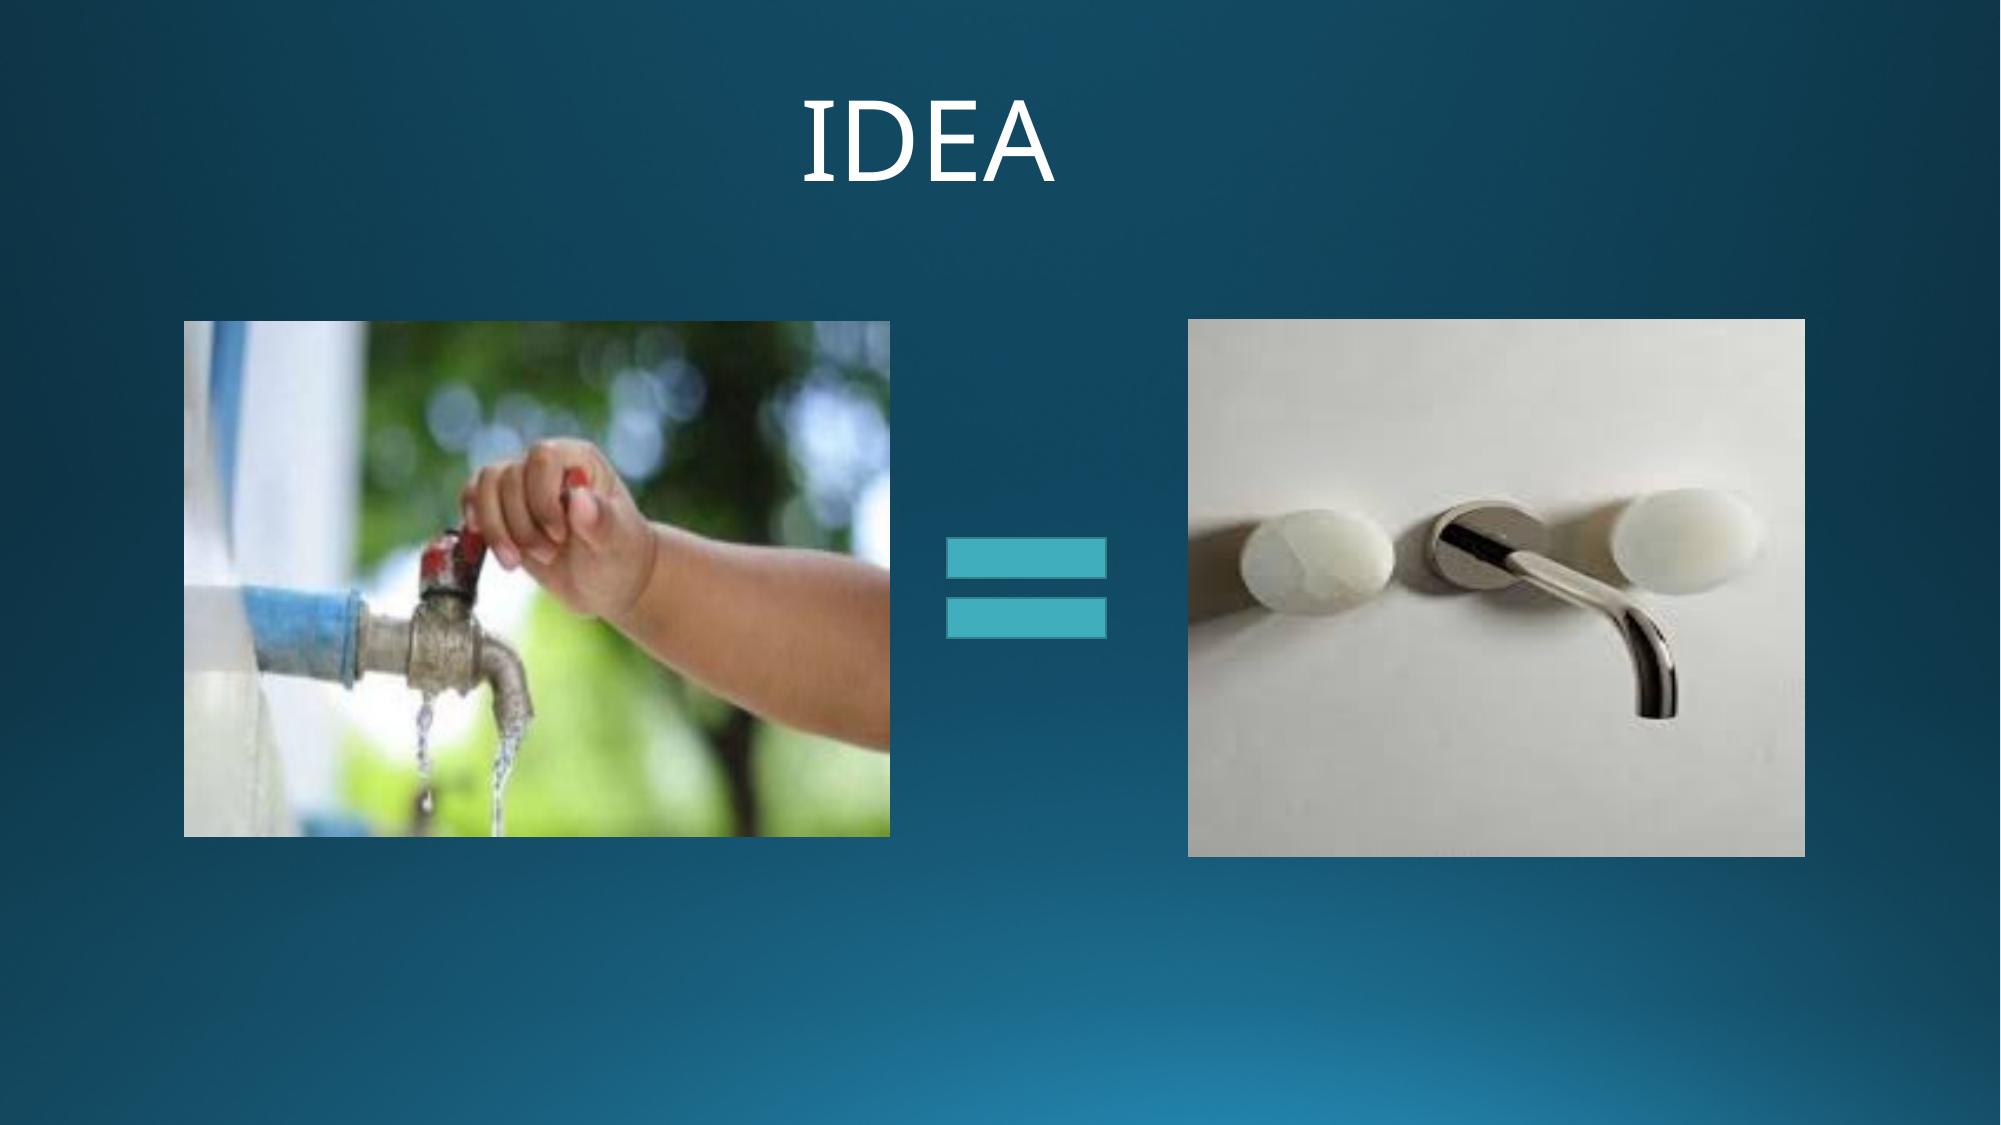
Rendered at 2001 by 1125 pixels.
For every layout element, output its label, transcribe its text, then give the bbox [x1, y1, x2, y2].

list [184, 321, 890, 837]
text_box [946, 537, 1107, 579]
title IDEA [785, 36, 1215, 254]
picture [0, 0, 2001, 1125]
text_box [946, 597, 1107, 639]
